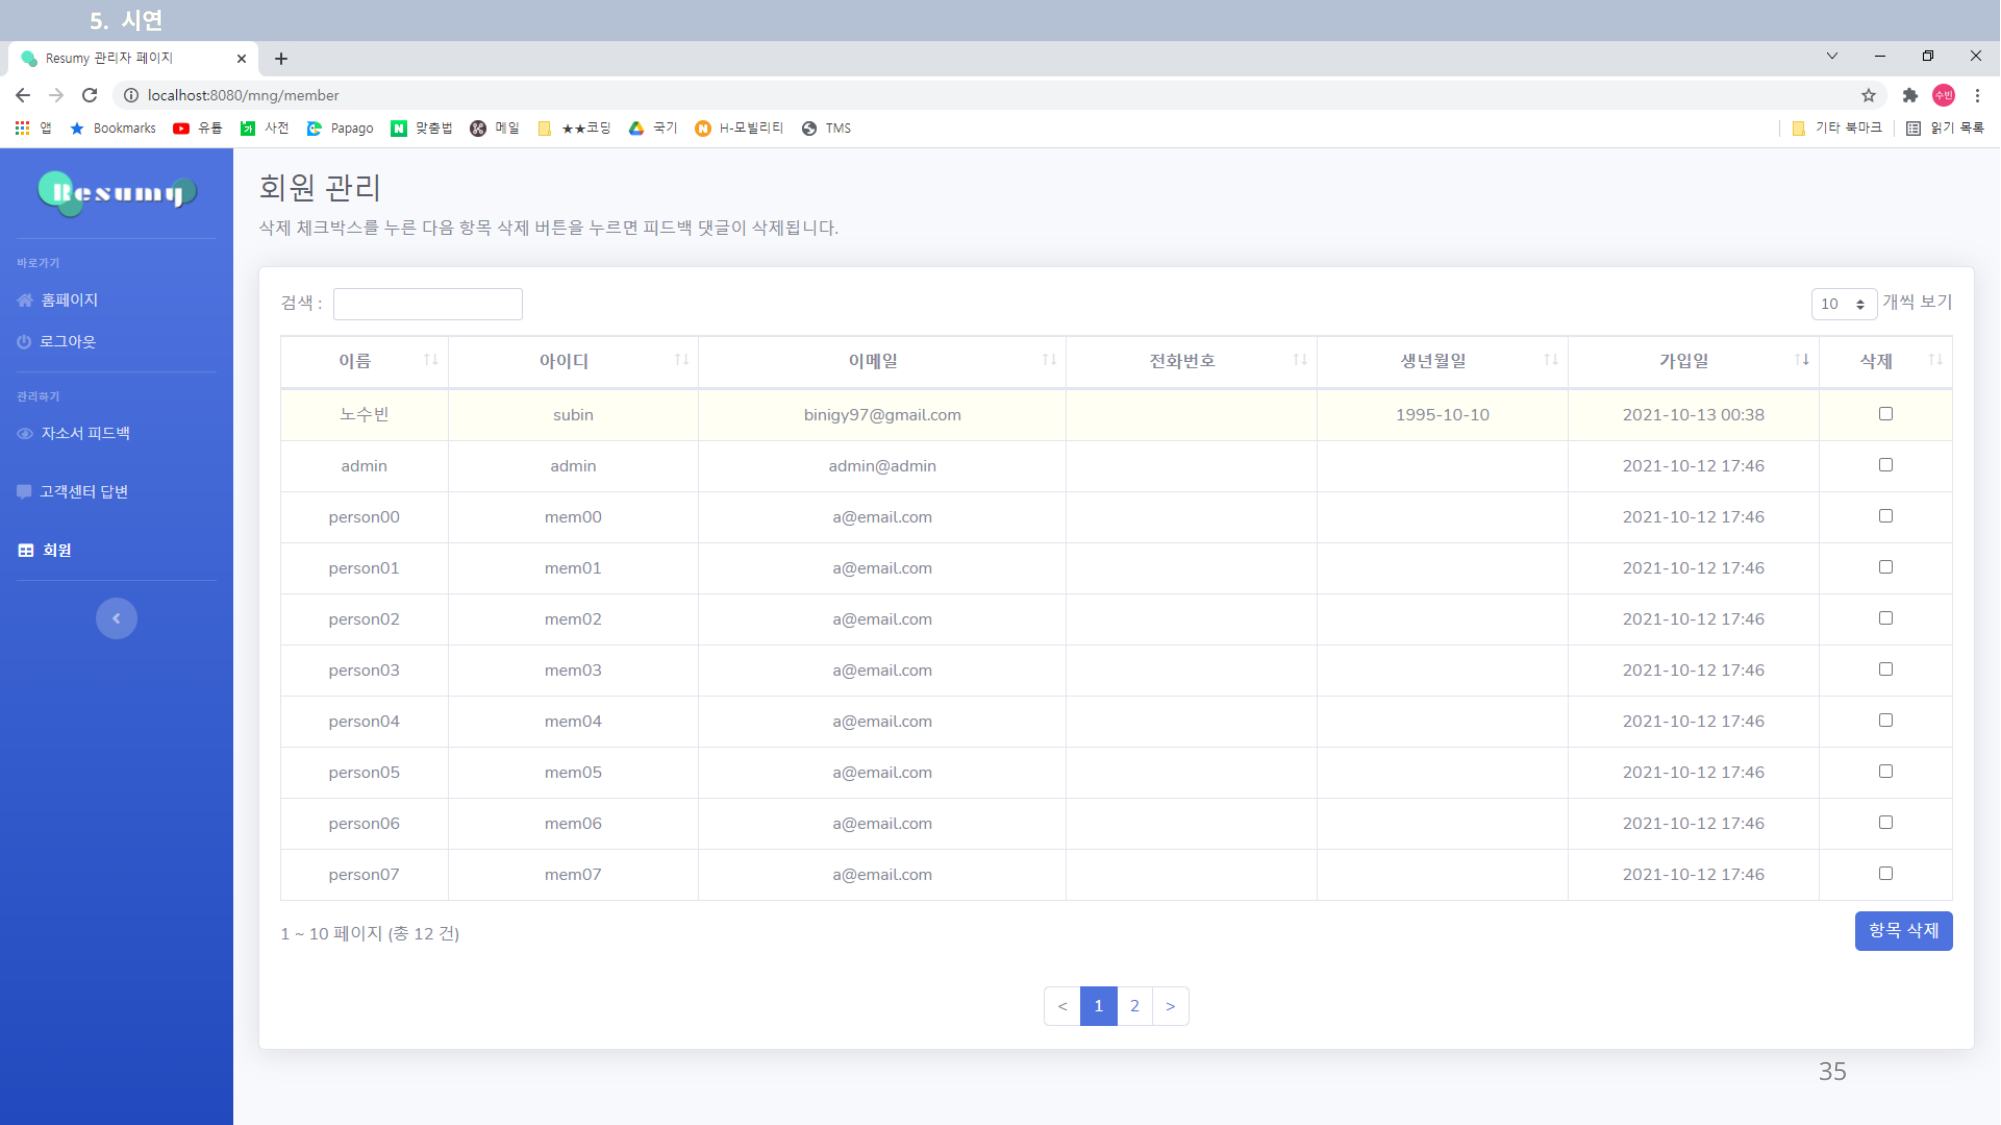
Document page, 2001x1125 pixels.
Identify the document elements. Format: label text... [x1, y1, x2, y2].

picture [0, 41, 2000, 1125]
text_box 5. 시연 [0, 0, 2000, 41]
